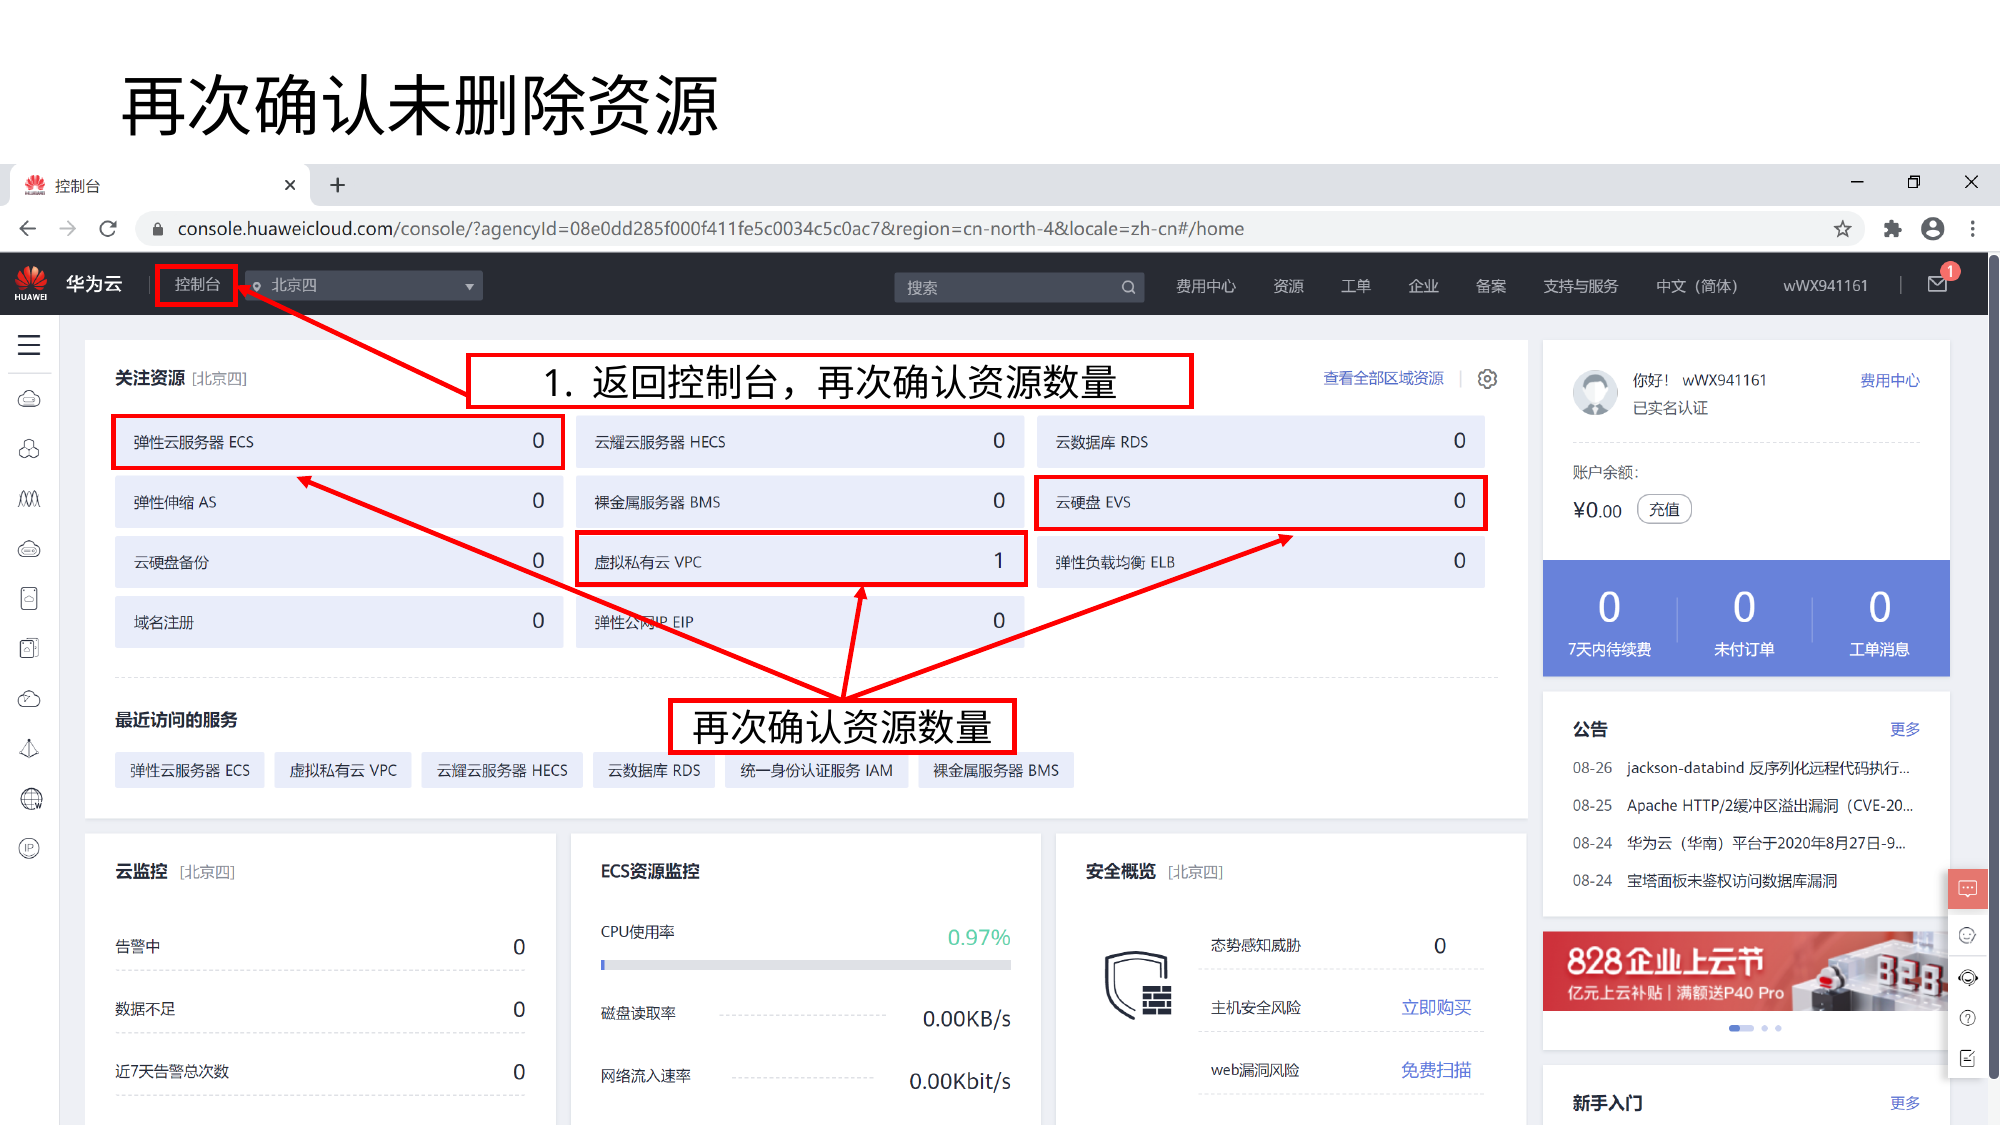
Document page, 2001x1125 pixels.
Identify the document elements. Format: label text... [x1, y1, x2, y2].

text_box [296, 476, 843, 701]
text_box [235, 285, 469, 396]
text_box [842, 535, 1294, 701]
title 再次确认未删除资源 [120, 73, 1880, 154]
picture [0, 164, 2000, 1125]
